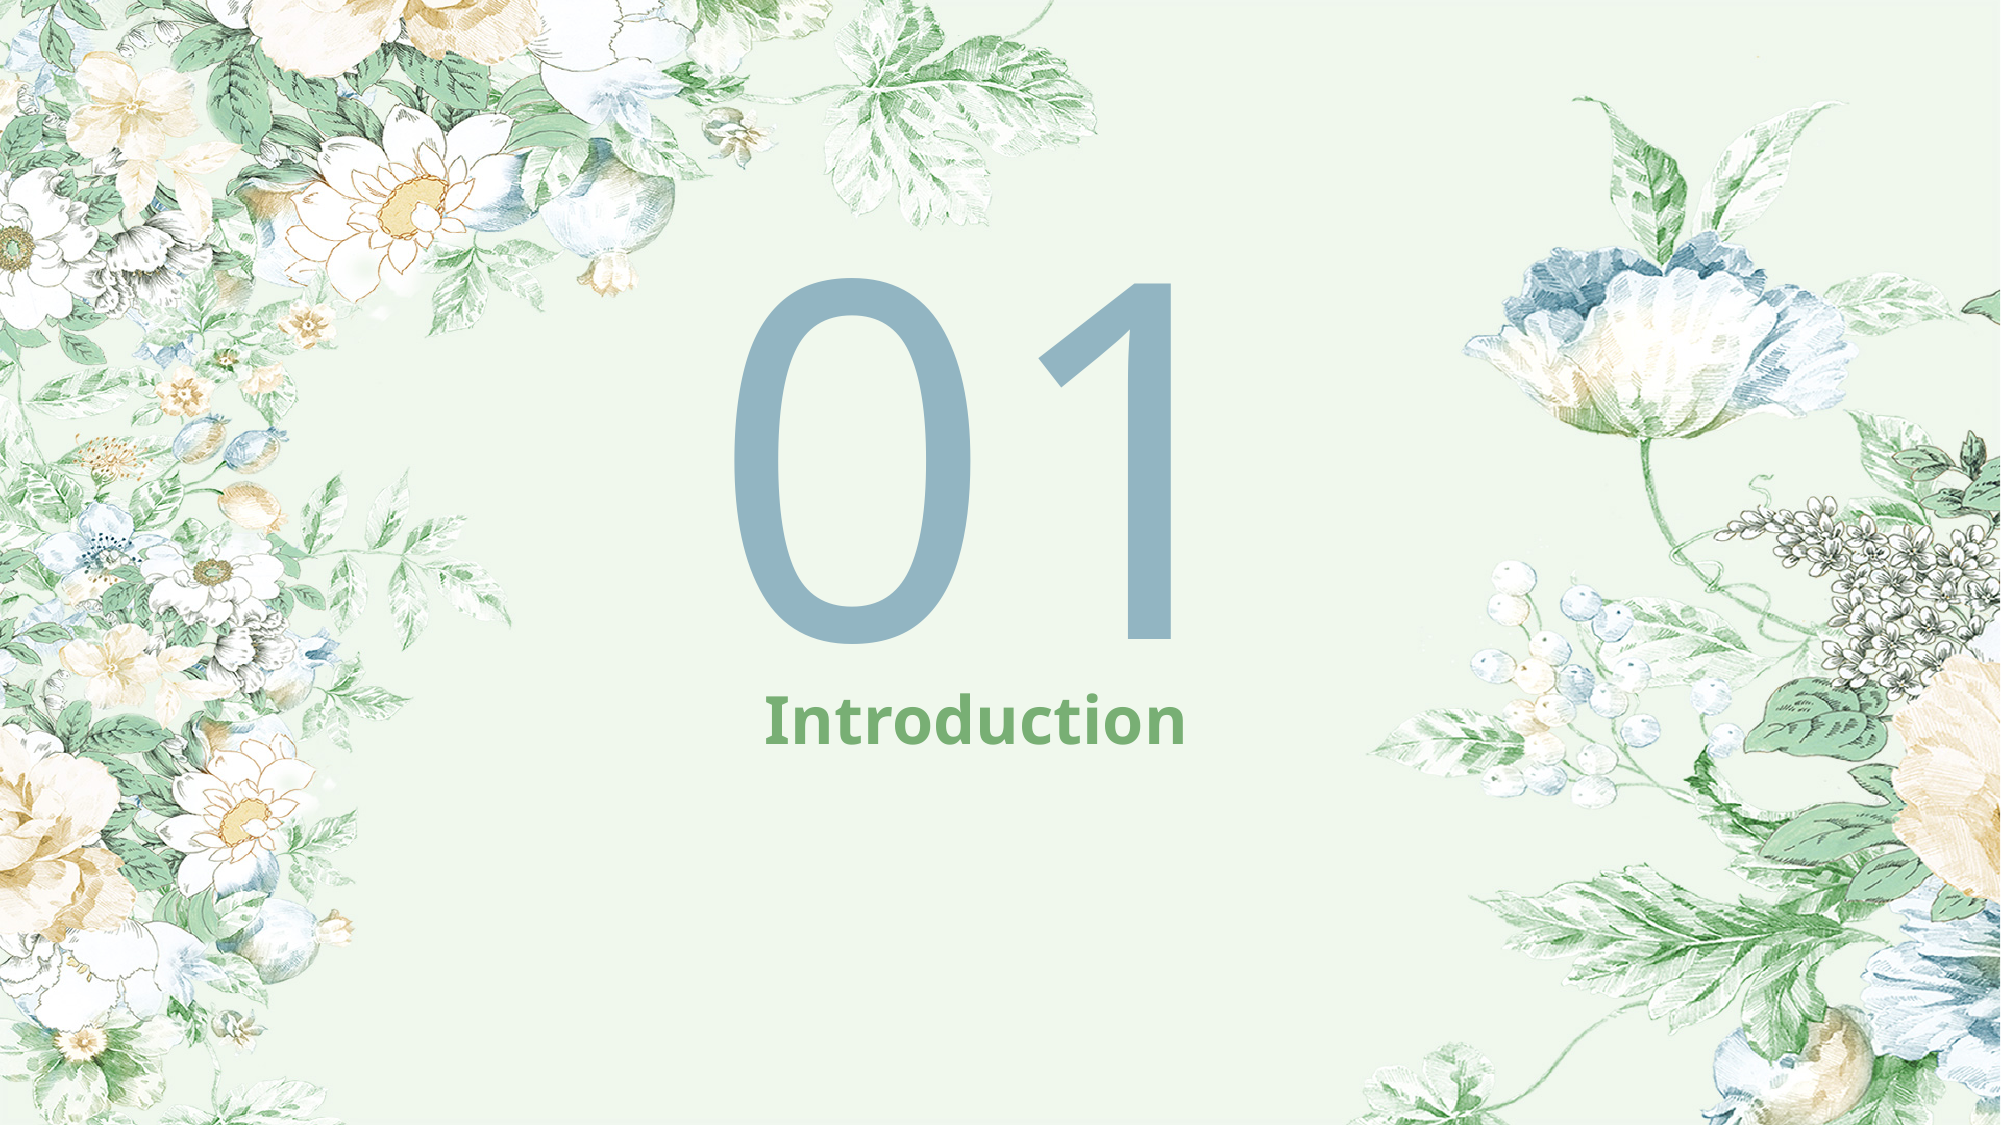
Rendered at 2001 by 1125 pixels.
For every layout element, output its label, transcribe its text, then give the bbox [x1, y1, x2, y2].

picture [0, 0, 2001, 1125]
text_box 01 [630, 134, 1360, 747]
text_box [459, 670, 1291, 793]
